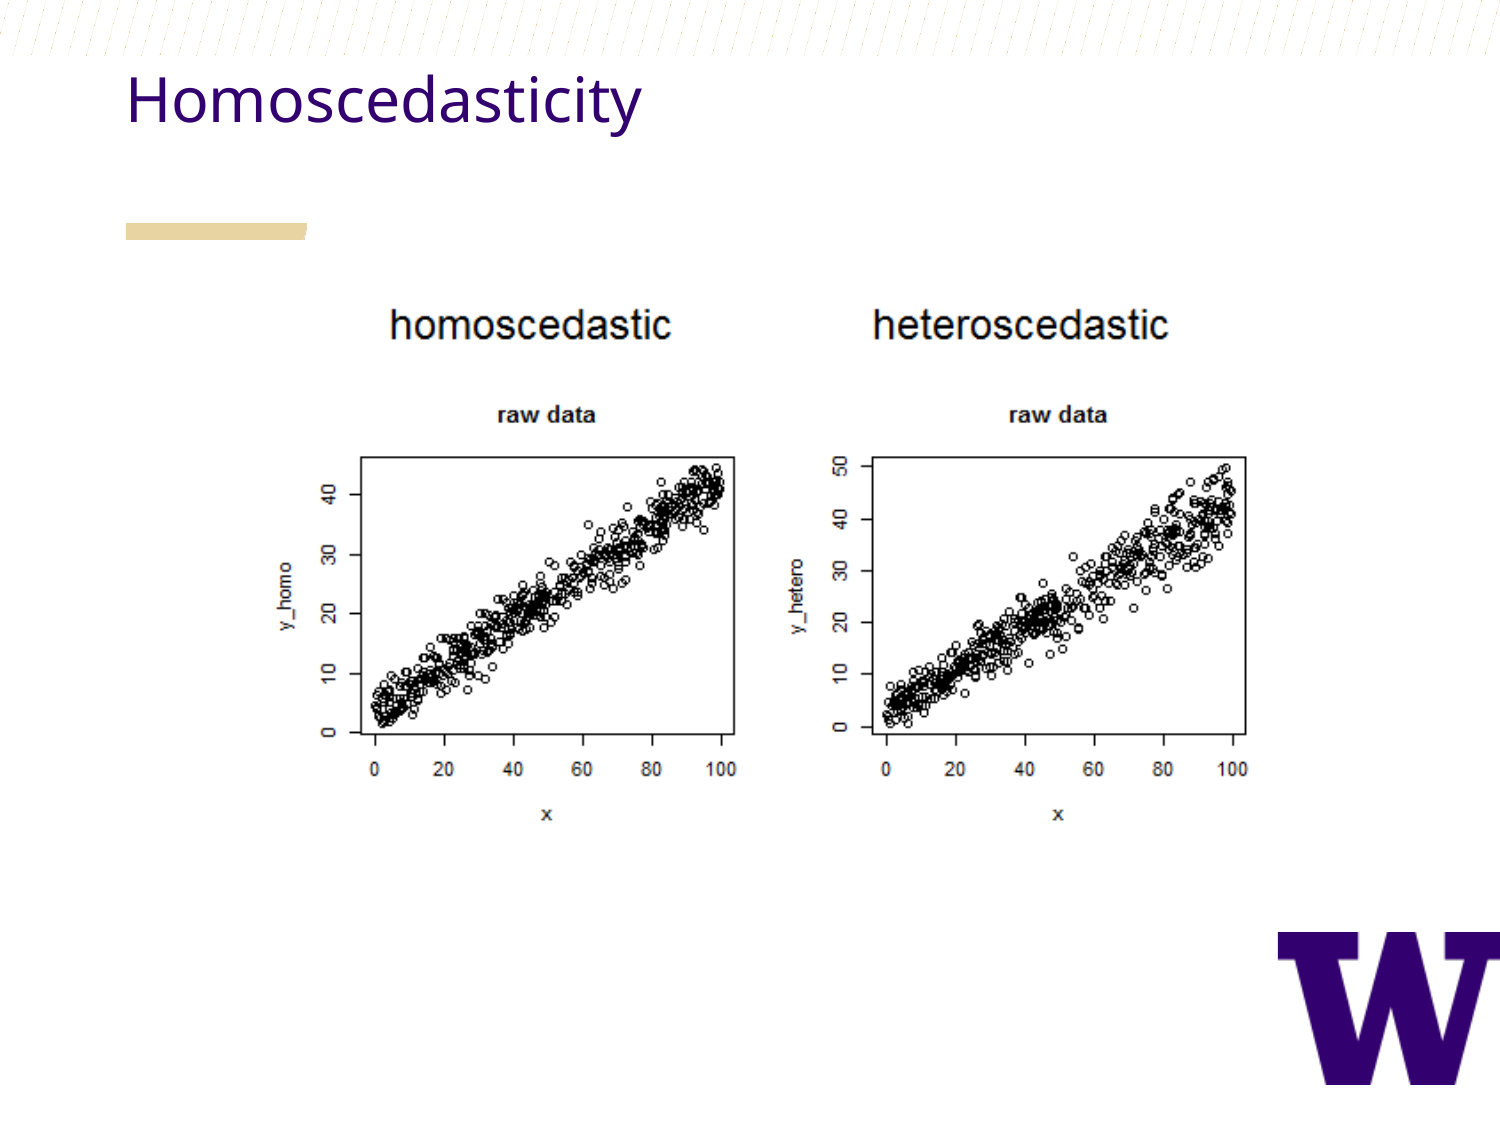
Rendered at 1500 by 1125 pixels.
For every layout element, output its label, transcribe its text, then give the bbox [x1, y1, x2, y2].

picture [0, 0, 1500, 56]
list Homoscedasticity [110, 60, 1453, 224]
picture [270, 281, 1293, 844]
